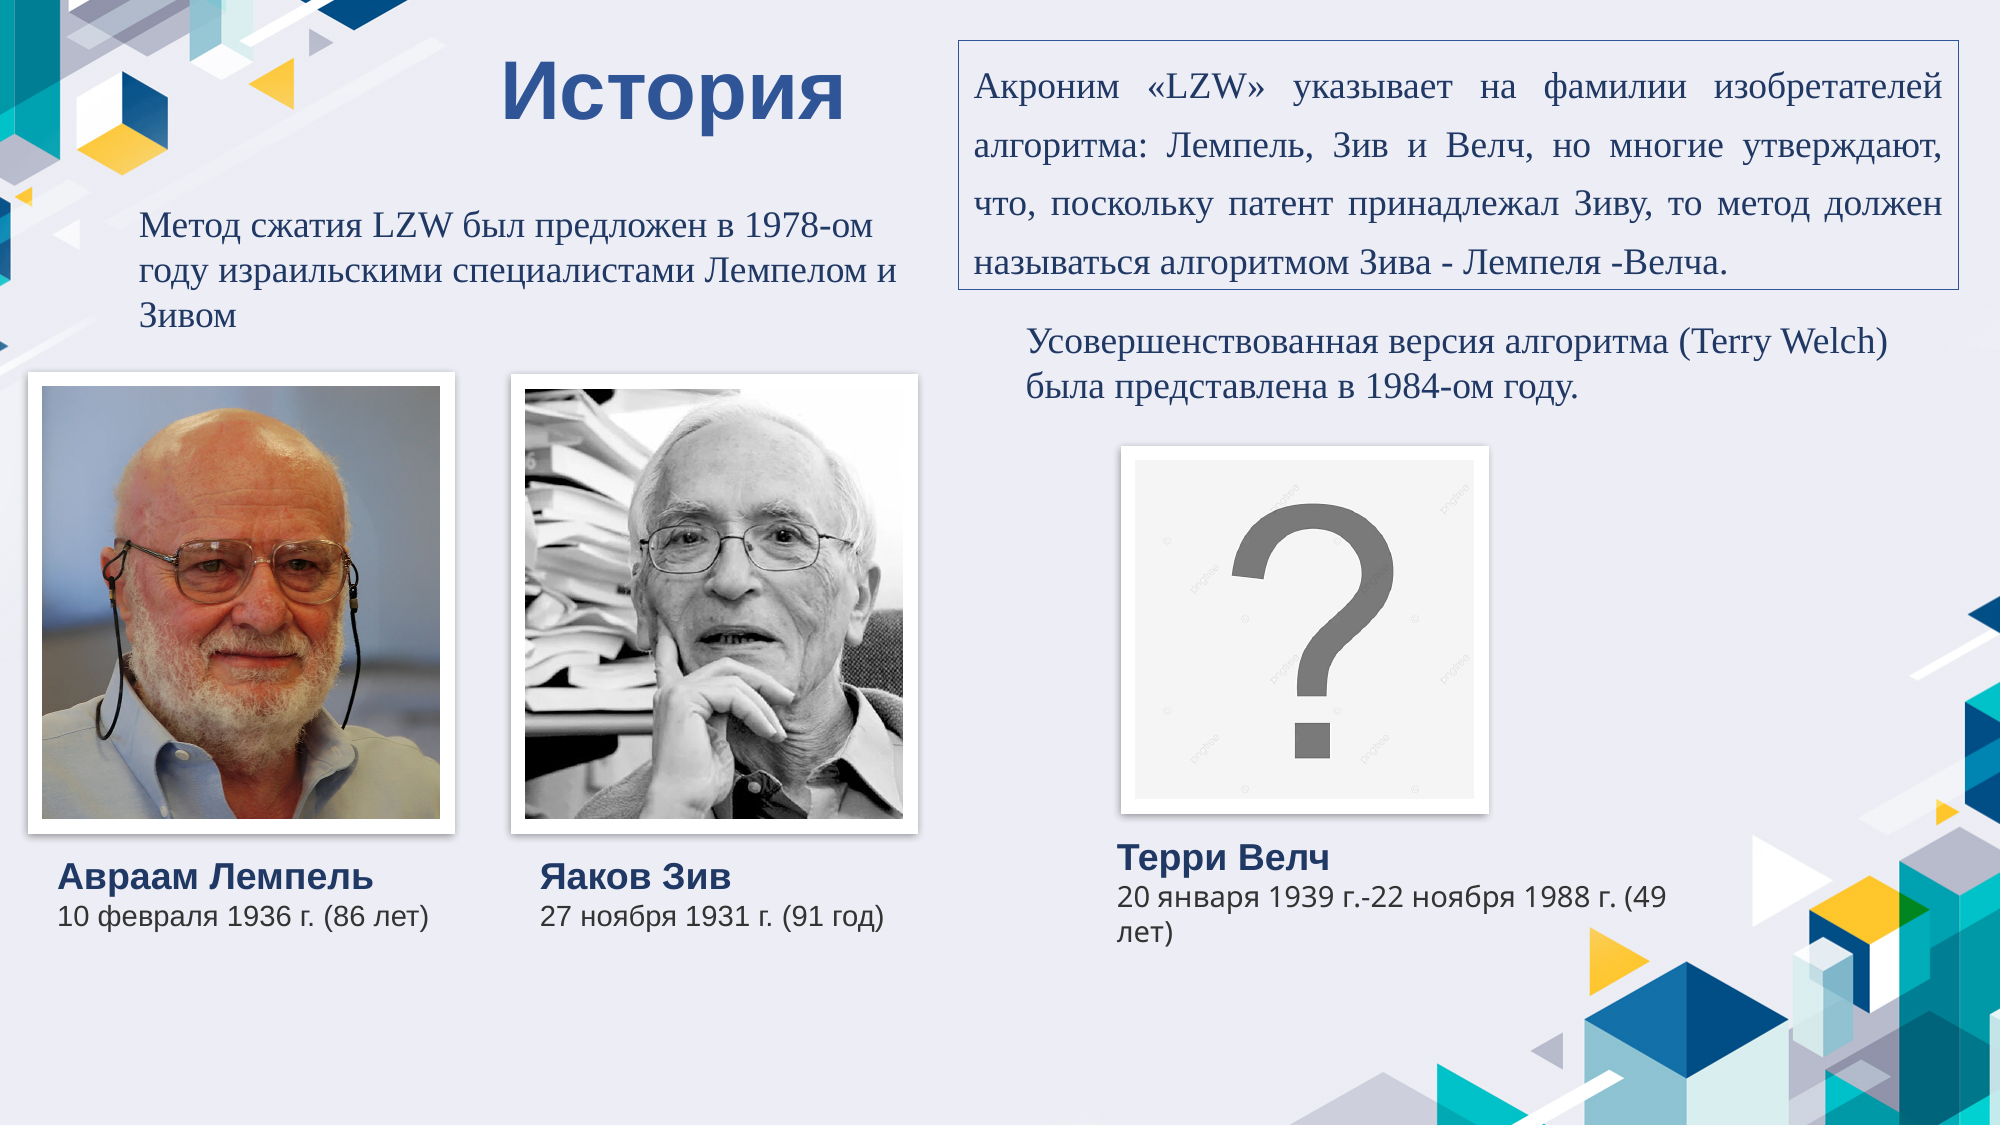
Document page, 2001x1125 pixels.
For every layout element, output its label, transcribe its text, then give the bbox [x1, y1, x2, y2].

text_box Усовершенствованная версия алгоритма (Terry Welch) была представлена в 1984-ом году. [1010, 308, 1938, 414]
text_box История [485, 28, 979, 144]
text_box Авраам Лемпель 10 февраля 1936 г. (86 лет) [42, 844, 517, 985]
text_box Метод сжатия LZW был предложен в 1978-ом году израильскими специалистами Лемпелом и Зивом [124, 192, 926, 342]
text_box Яаков Зив 27 ноября 1931 г. (91 год) [525, 844, 1018, 940]
picture [0, 0, 2000, 1125]
text_box Акроним «LZW» указывает на фамилии изобретателей алгоритма: Лемпель, Зив и Велч, но многие утверждают, что, поскольку патент принадлежал Зиву, то метод должен называться алгоритмом Зива - Лемпеля -Велча. [958, 40, 1959, 290]
text_box Терри Велч 20 января 1939 г.-22 ноября 1988 г. (49 лет) [1102, 825, 1697, 1001]
